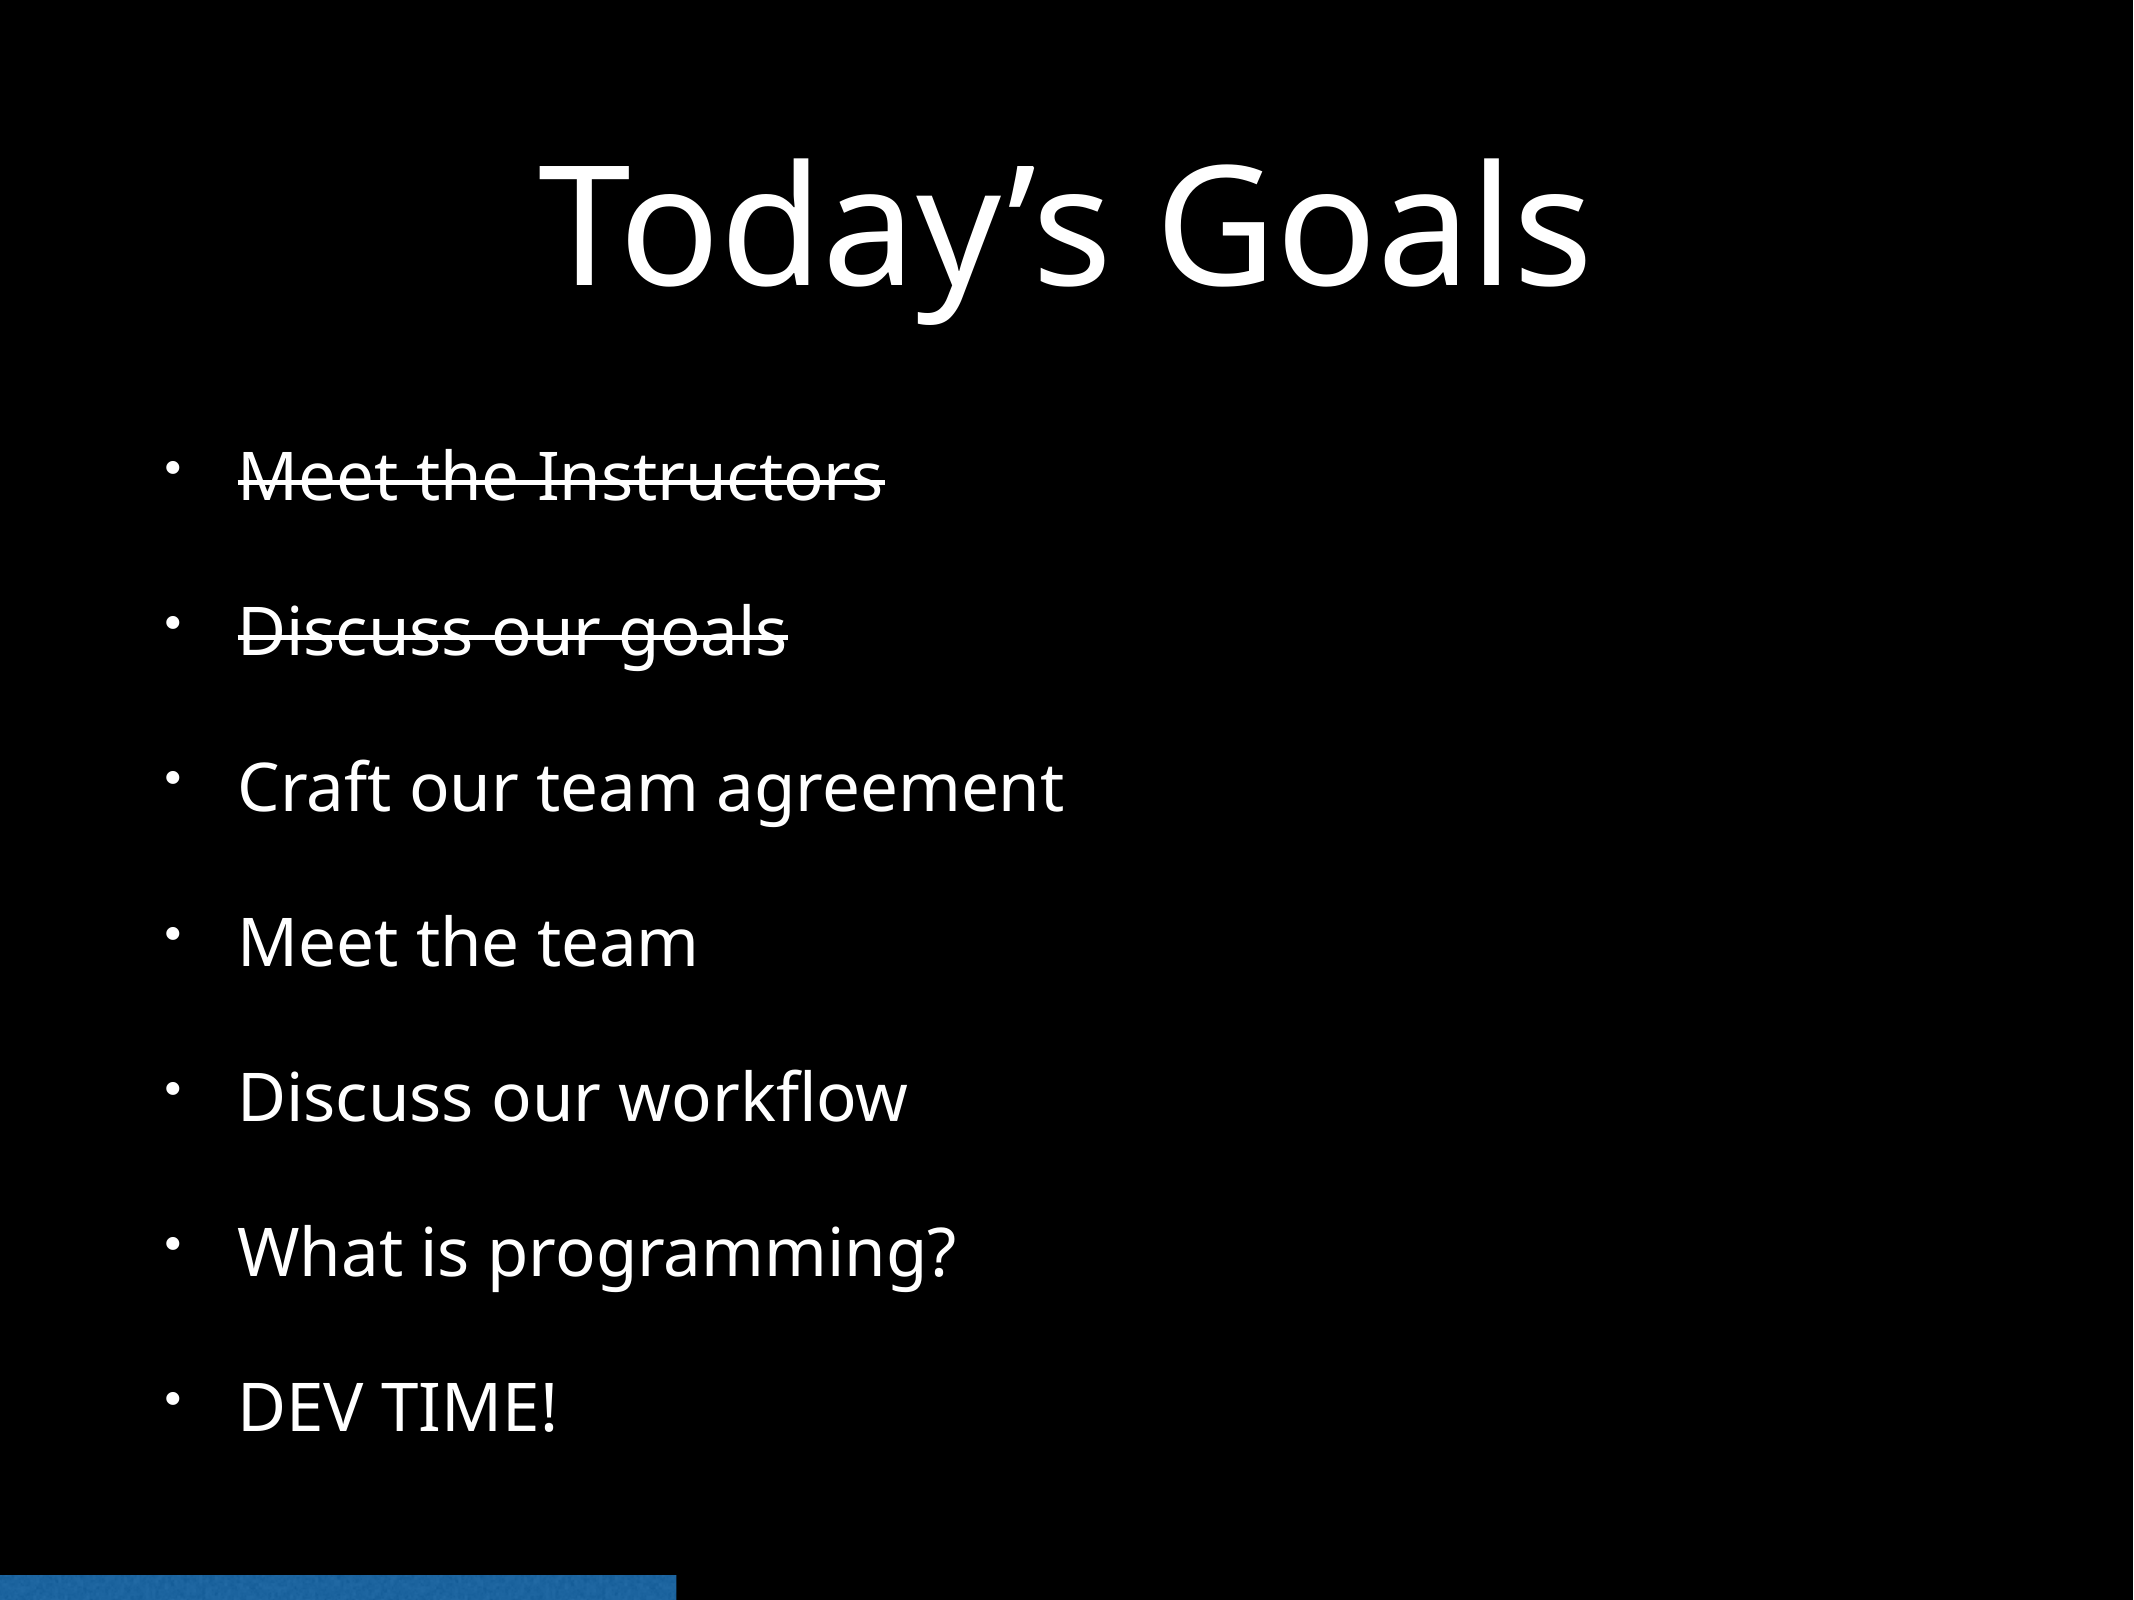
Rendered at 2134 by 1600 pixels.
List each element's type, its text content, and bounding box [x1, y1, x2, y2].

title Today’s Goals [155, 41, 1978, 397]
list Meet the Instructors Discuss our goals Craft our team agreement Meet the team Discuss our workflow What is programming? DEV TIME! [155, 424, 1978, 1457]
text_box [0, 1575, 677, 1600]
